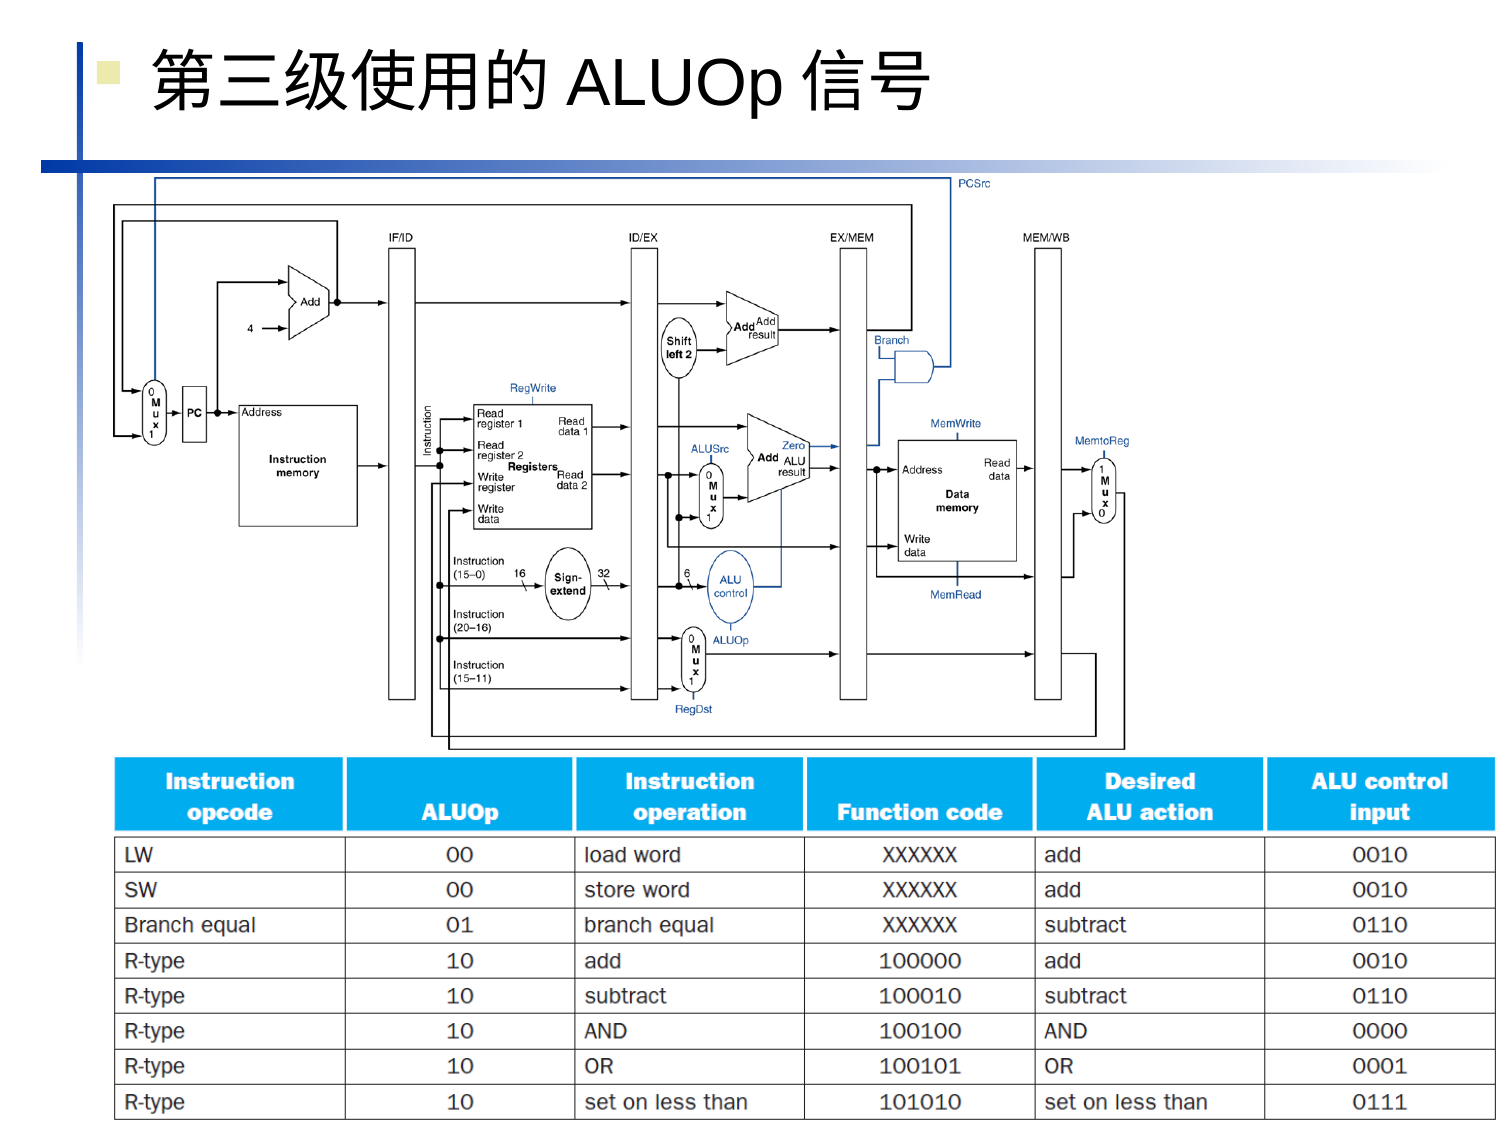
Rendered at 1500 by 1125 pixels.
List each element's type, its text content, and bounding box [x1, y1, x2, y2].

table_cell Yes [667, 161, 672, 173]
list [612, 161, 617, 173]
picture [109, 177, 1499, 1125]
list 第三级使用的ALUOp信号 [78, 30, 1436, 138]
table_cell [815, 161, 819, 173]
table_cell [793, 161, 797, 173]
table_cell 3 [700, 161, 706, 173]
table_cell 3 [722, 161, 726, 173]
